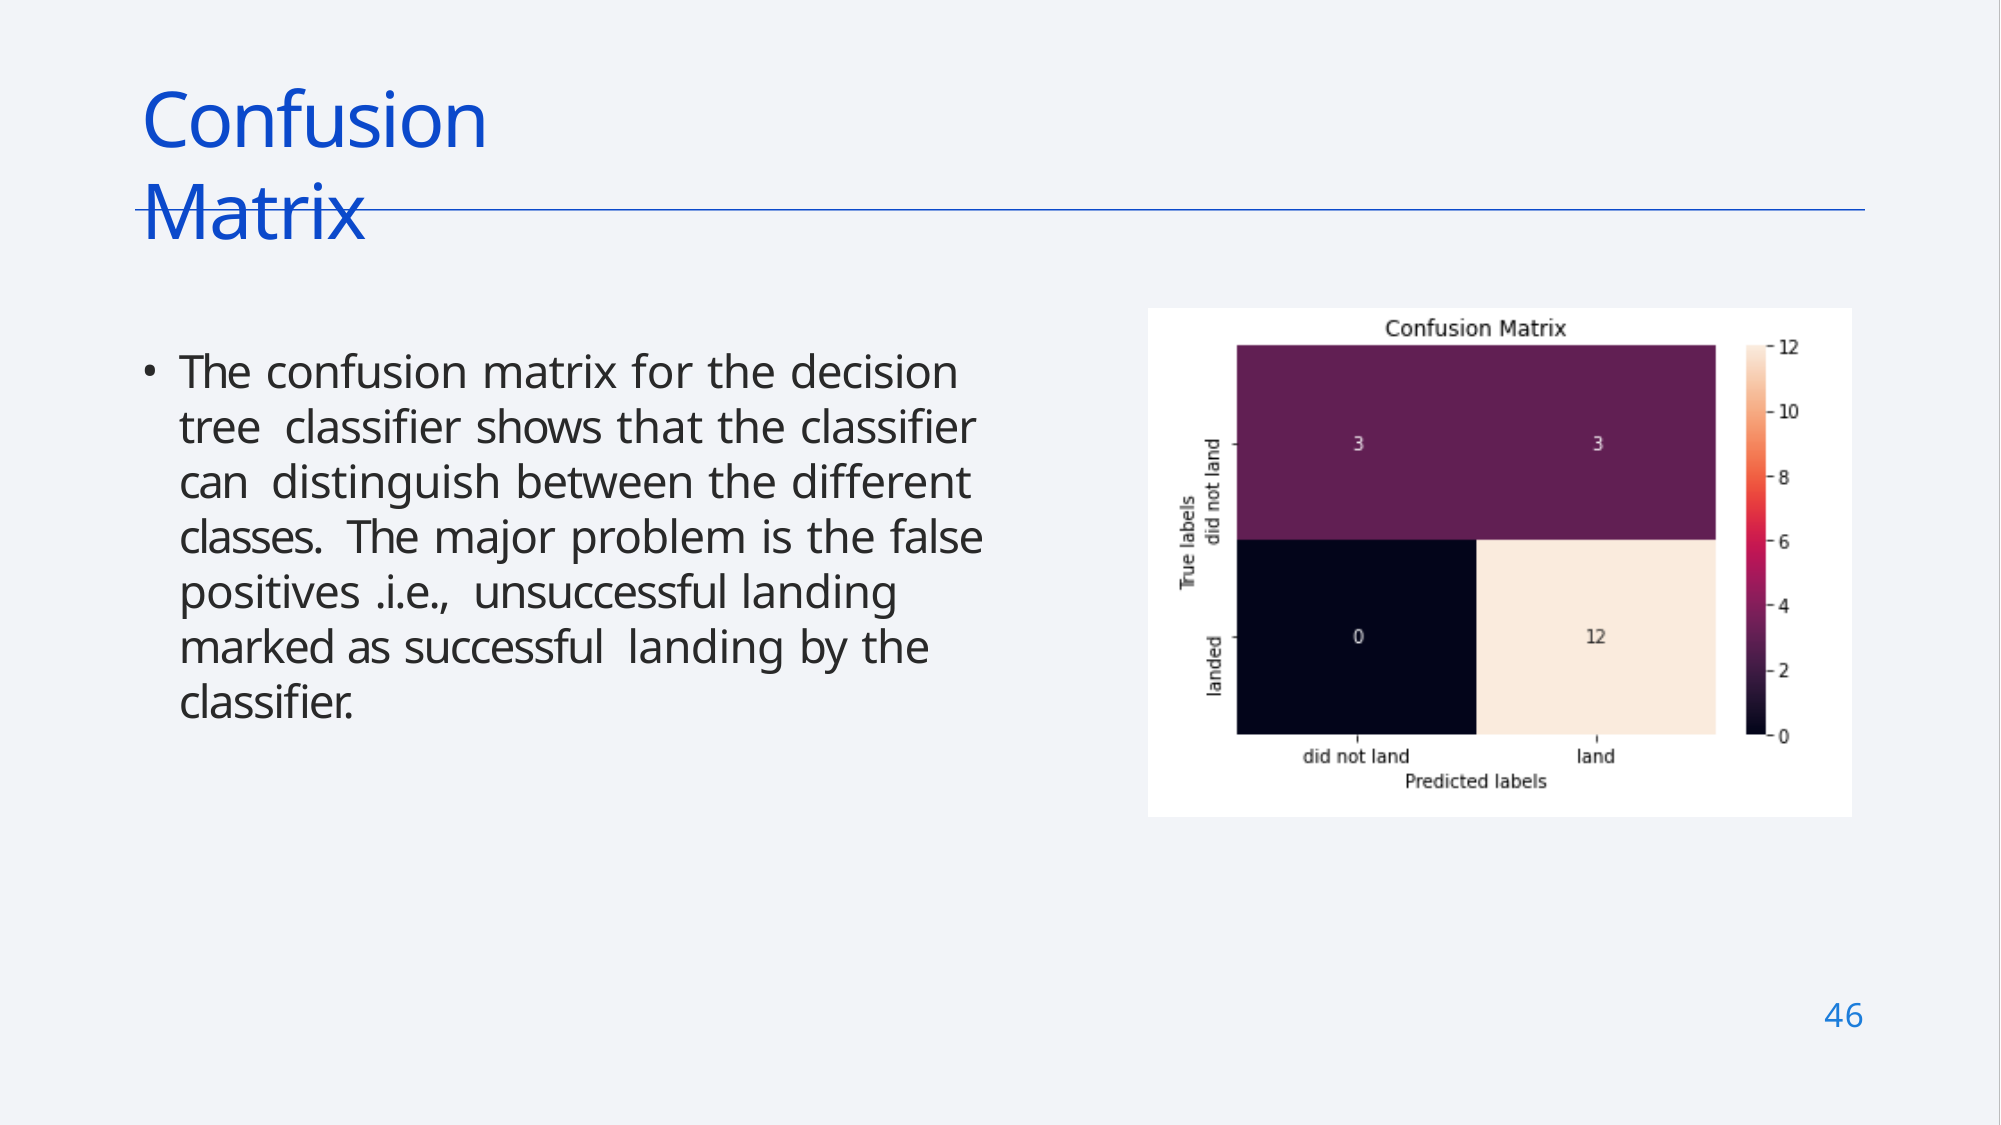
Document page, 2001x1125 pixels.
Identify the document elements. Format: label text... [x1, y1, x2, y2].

title Confusion Matrix [139, 67, 697, 258]
picture [0, 0, 2000, 1125]
slide_number 46 [1818, 1000, 1871, 1125]
text_box The confusion matrix for the decision tree classifier shows that the classifier can distinguish between the different classes. The major problem is the false positives .i.e., unsuccessful landing marked as successful landing by the classifier. [139, 340, 1049, 728]
